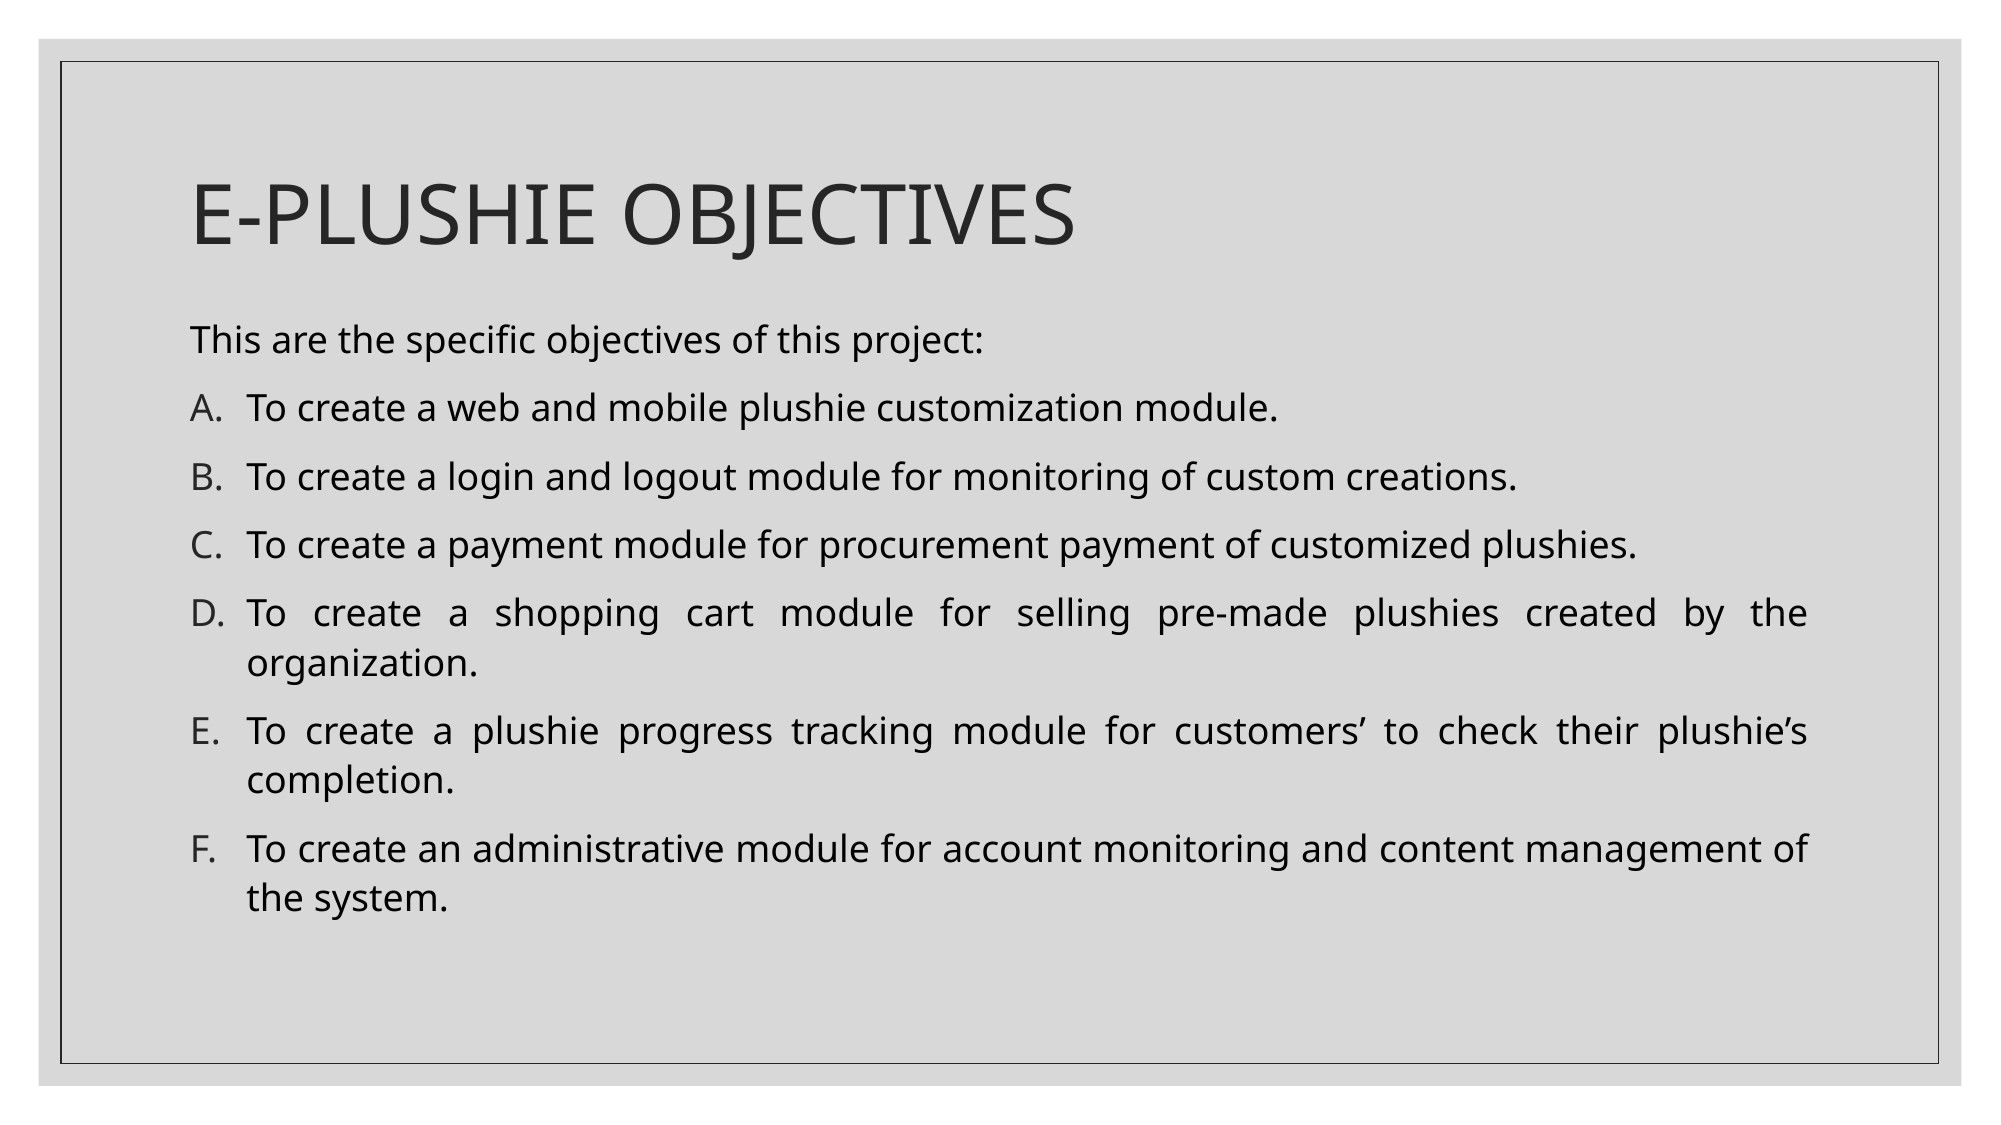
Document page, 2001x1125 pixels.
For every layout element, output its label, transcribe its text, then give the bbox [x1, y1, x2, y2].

title E-PLUSHIE OBJECTIVES [174, 105, 1825, 304]
list This are the specific objectives of this project: To create a web and mobile plushie customization module. To create a login and logout module for monitoring of custom creations. To create a payment module for procurement payment of customized plushies. To create a shopping cart module for selling pre-made plushies created by the organization. To create a plushie progress tracking module for customers’ to check their plushie’s completion. To create an administrative module for account monitoring and content management of the system. [174, 304, 1825, 927]
